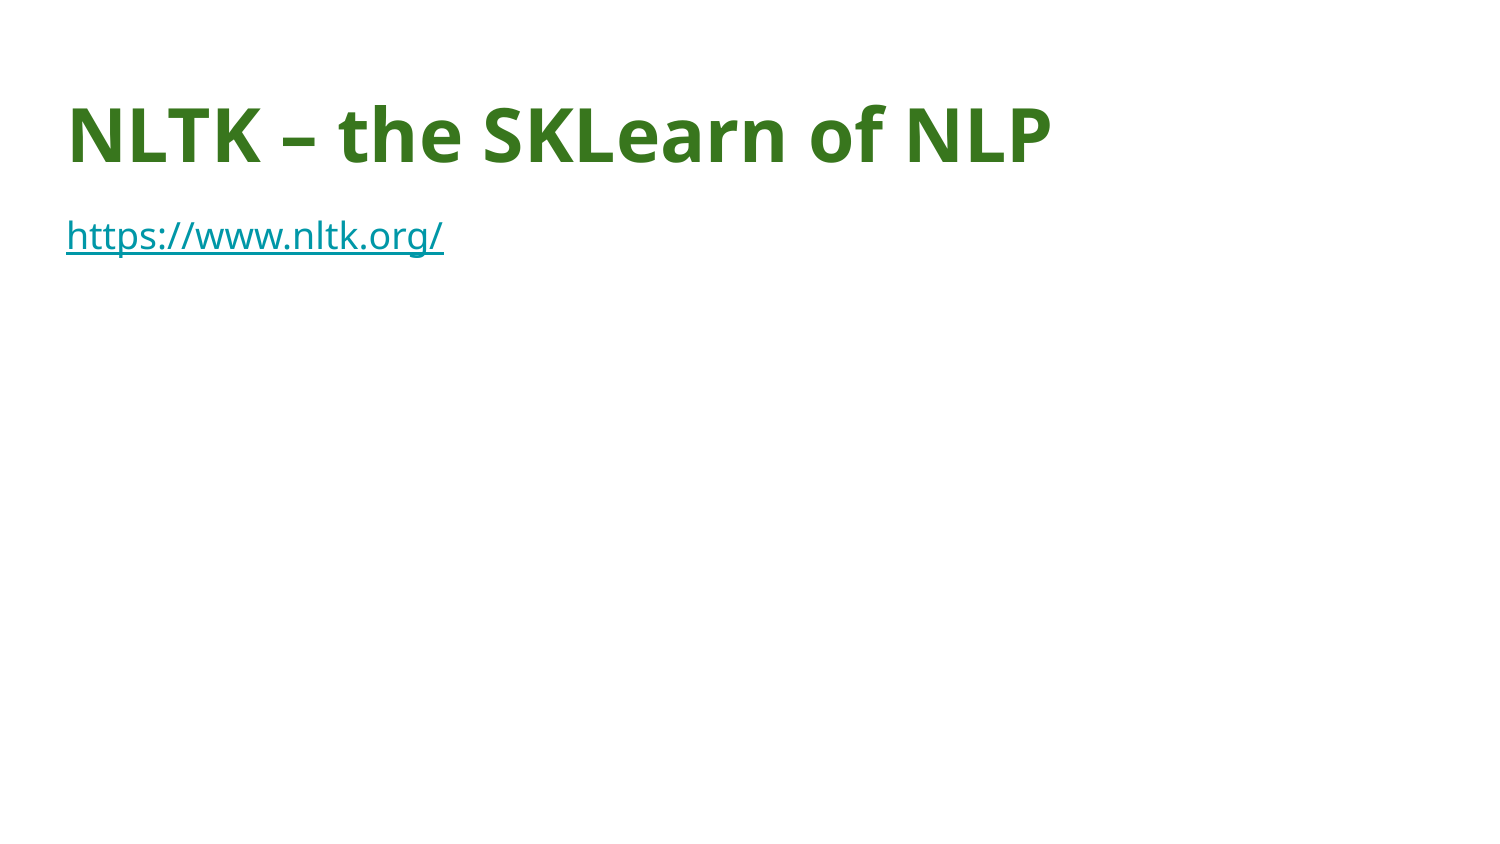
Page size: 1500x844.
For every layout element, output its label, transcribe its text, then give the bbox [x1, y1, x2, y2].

title NLTK – the SKLearn of NLP [51, 72, 1449, 167]
list https://www.nltk.org/ [51, 189, 1449, 750]
